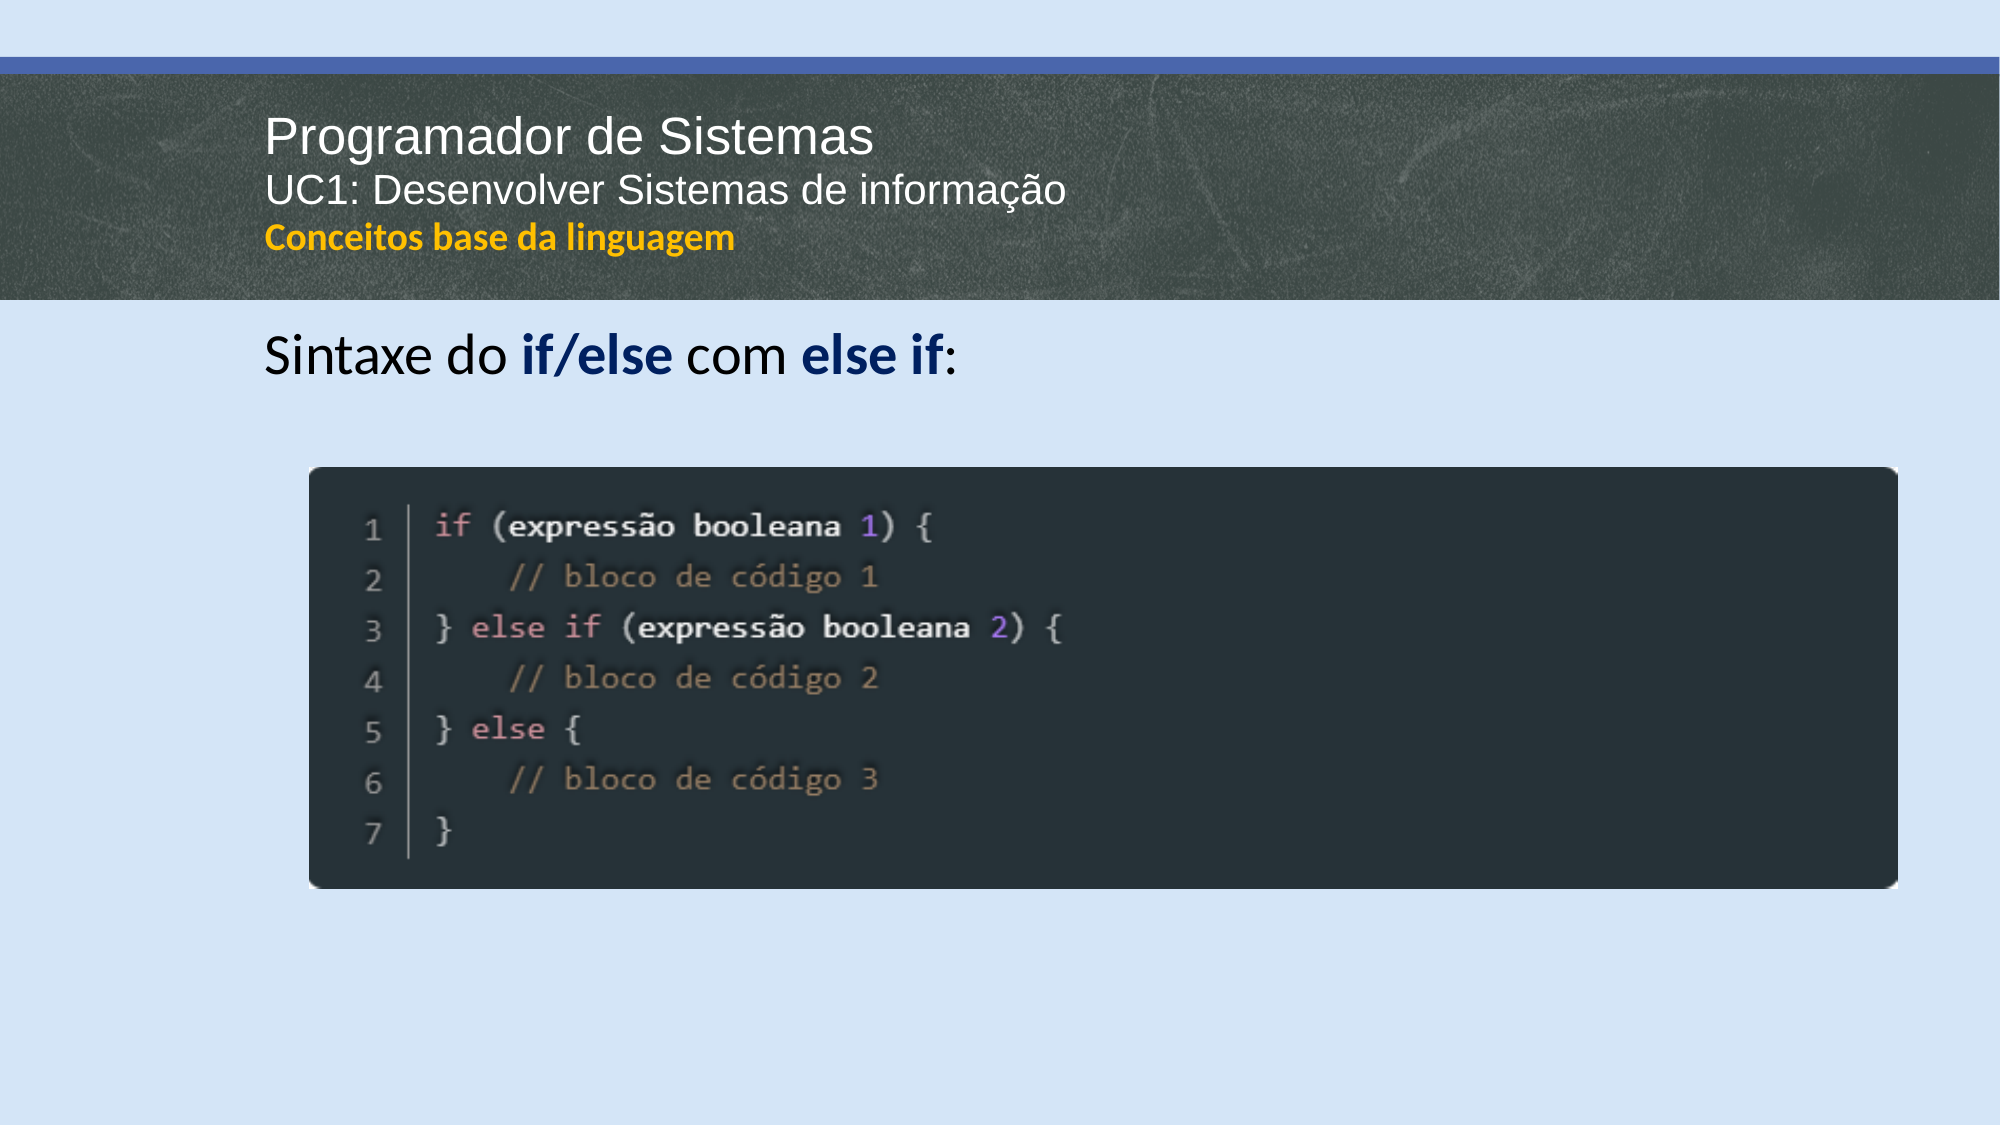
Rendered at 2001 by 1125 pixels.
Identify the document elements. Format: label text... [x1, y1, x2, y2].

list Sintaxe do if/else com else if: [249, 308, 1969, 1125]
title Programador de Sistemas UC1: Desenvolver Sistemas de informação Conceitos base da linguagem [249, 99, 1686, 267]
picture [309, 467, 1898, 889]
picture [0, 74, 2000, 300]
